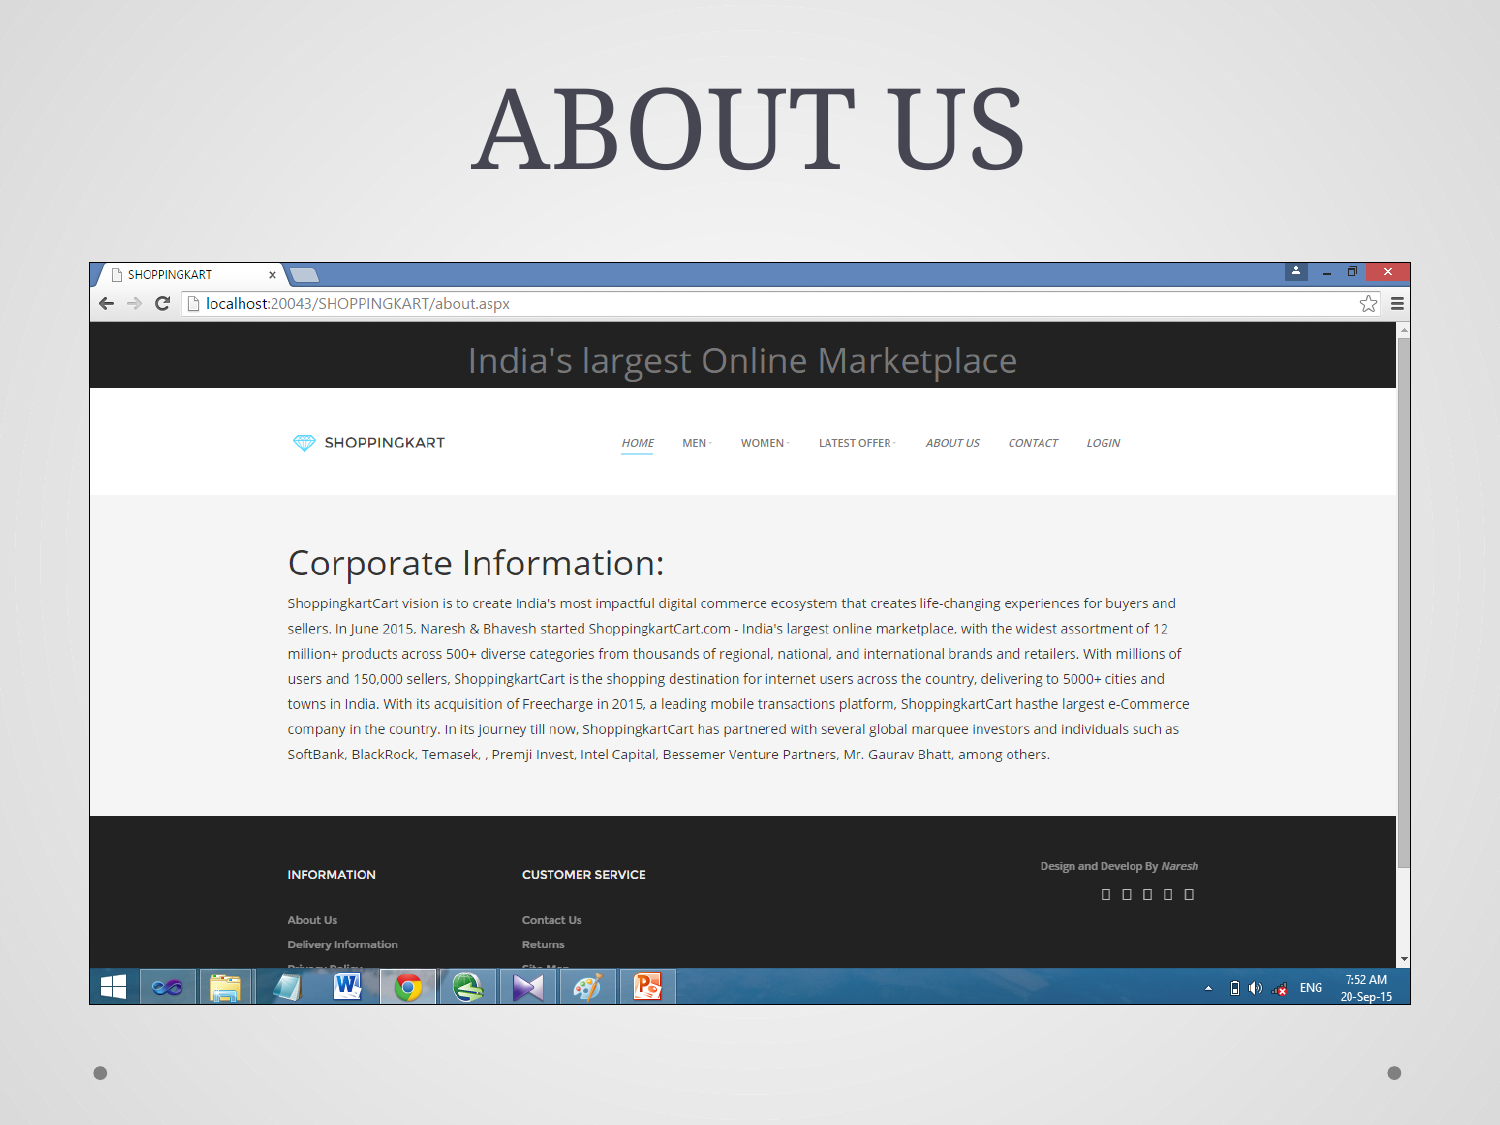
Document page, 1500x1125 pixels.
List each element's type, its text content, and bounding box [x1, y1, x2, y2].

title ABOUT US [75, 0, 1425, 263]
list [89, 262, 1411, 1006]
